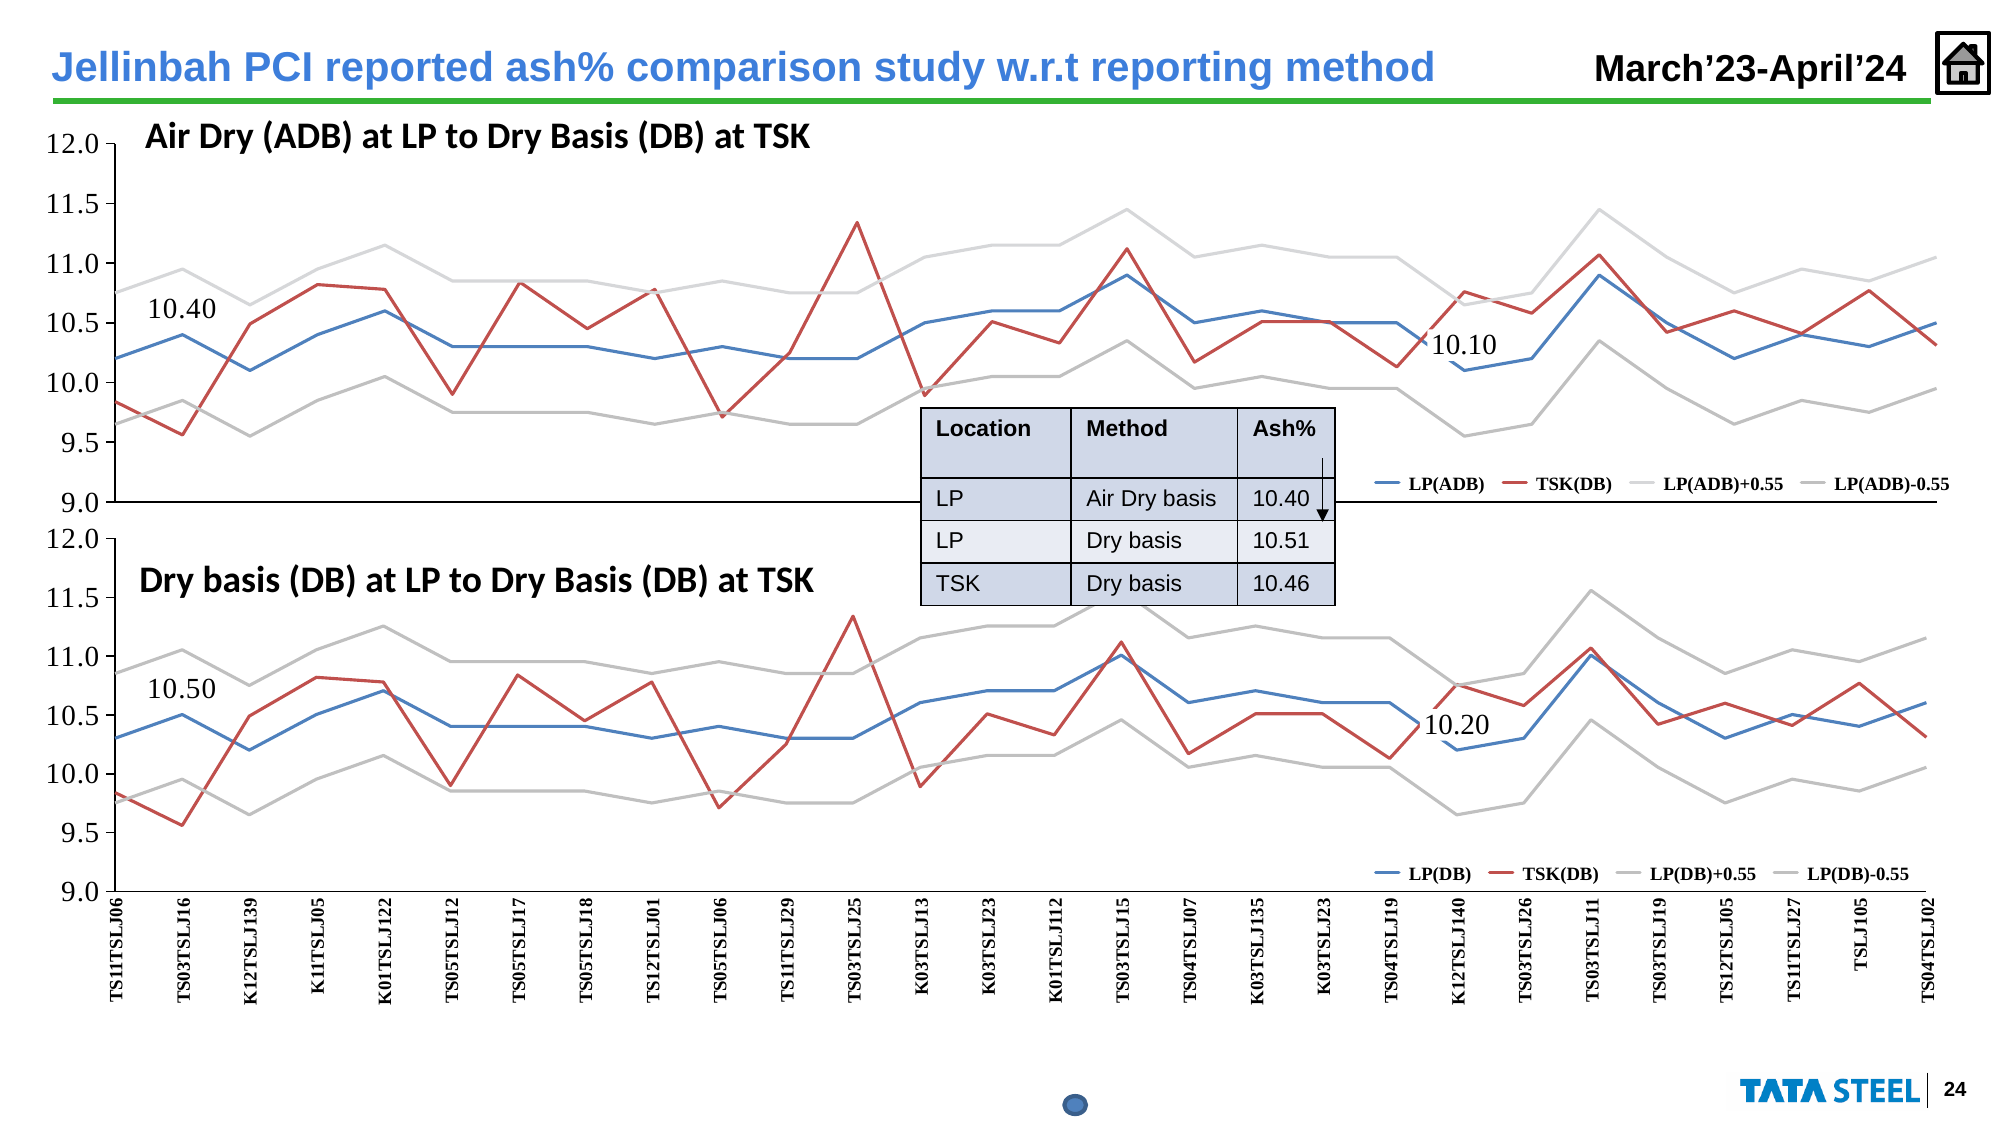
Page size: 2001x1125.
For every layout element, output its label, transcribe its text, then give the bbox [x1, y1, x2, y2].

text_box TS03TSLJ26 [1511, 937, 1537, 1005]
text_box TS03TSLJ11 [1578, 937, 1604, 1005]
text_box TS05TSLJ18 [571, 937, 598, 1005]
text_box TS04TSLJ02 [1913, 937, 1940, 1005]
text_box [1062, 1093, 1089, 1117]
text_box TS03TSLJ19 [1645, 937, 1671, 1005]
text_box [1935, 31, 1991, 95]
text_box K03TSLJ23 [1309, 937, 1336, 997]
text_box TS12TSLJ05 [1712, 937, 1738, 1005]
text_box Jellinbah PCI reported ash% comparison study w.r.t reporting method March’23-April’24 [36, 32, 1937, 109]
text_box TS03TSLJ25 [840, 937, 866, 1005]
text_box TS05TSLJ12 [437, 937, 464, 1005]
text_box TS11TSLJ06 [102, 937, 128, 1005]
text_box TSLJ105 [1846, 937, 1873, 973]
text_box K01TSLJ122 [370, 937, 397, 1006]
text_box TS04TSLJ19 [1377, 937, 1403, 1005]
text_box K03TSLJ13 [907, 937, 934, 997]
text_box K01TSLJ112 [1041, 937, 1068, 1006]
table_cell 10.78 [1913, 933, 1940, 937]
text_box TS05TSLJ06 [706, 937, 732, 1005]
chart [14, 109, 1951, 926]
text_box TS03TSLJ15 [1108, 937, 1135, 1005]
text_box TS04TSLJ07 [1175, 937, 1202, 1005]
text_box K11TSLJ05 [303, 937, 330, 997]
text_box Air Dry (ADB) at LP to Dry Basis (DB) at TSK [130, 103, 1265, 109]
text_box TS11TSLJ29 [773, 937, 799, 1005]
text_box K12TSLJ140 [1444, 937, 1470, 1006]
text_box TS11TSLJ27 [1779, 937, 1806, 1005]
text_box TS03TSLJ16 [169, 937, 196, 1005]
text_box TS12TSLJ01 [639, 937, 665, 1005]
text_box TS05TSLJ17 [504, 937, 531, 1005]
text_box K03TSLJ135 [1242, 937, 1269, 1006]
text_box K12TSLJ139 [236, 937, 262, 1006]
text_box K03TSLJ23 [974, 937, 1000, 997]
